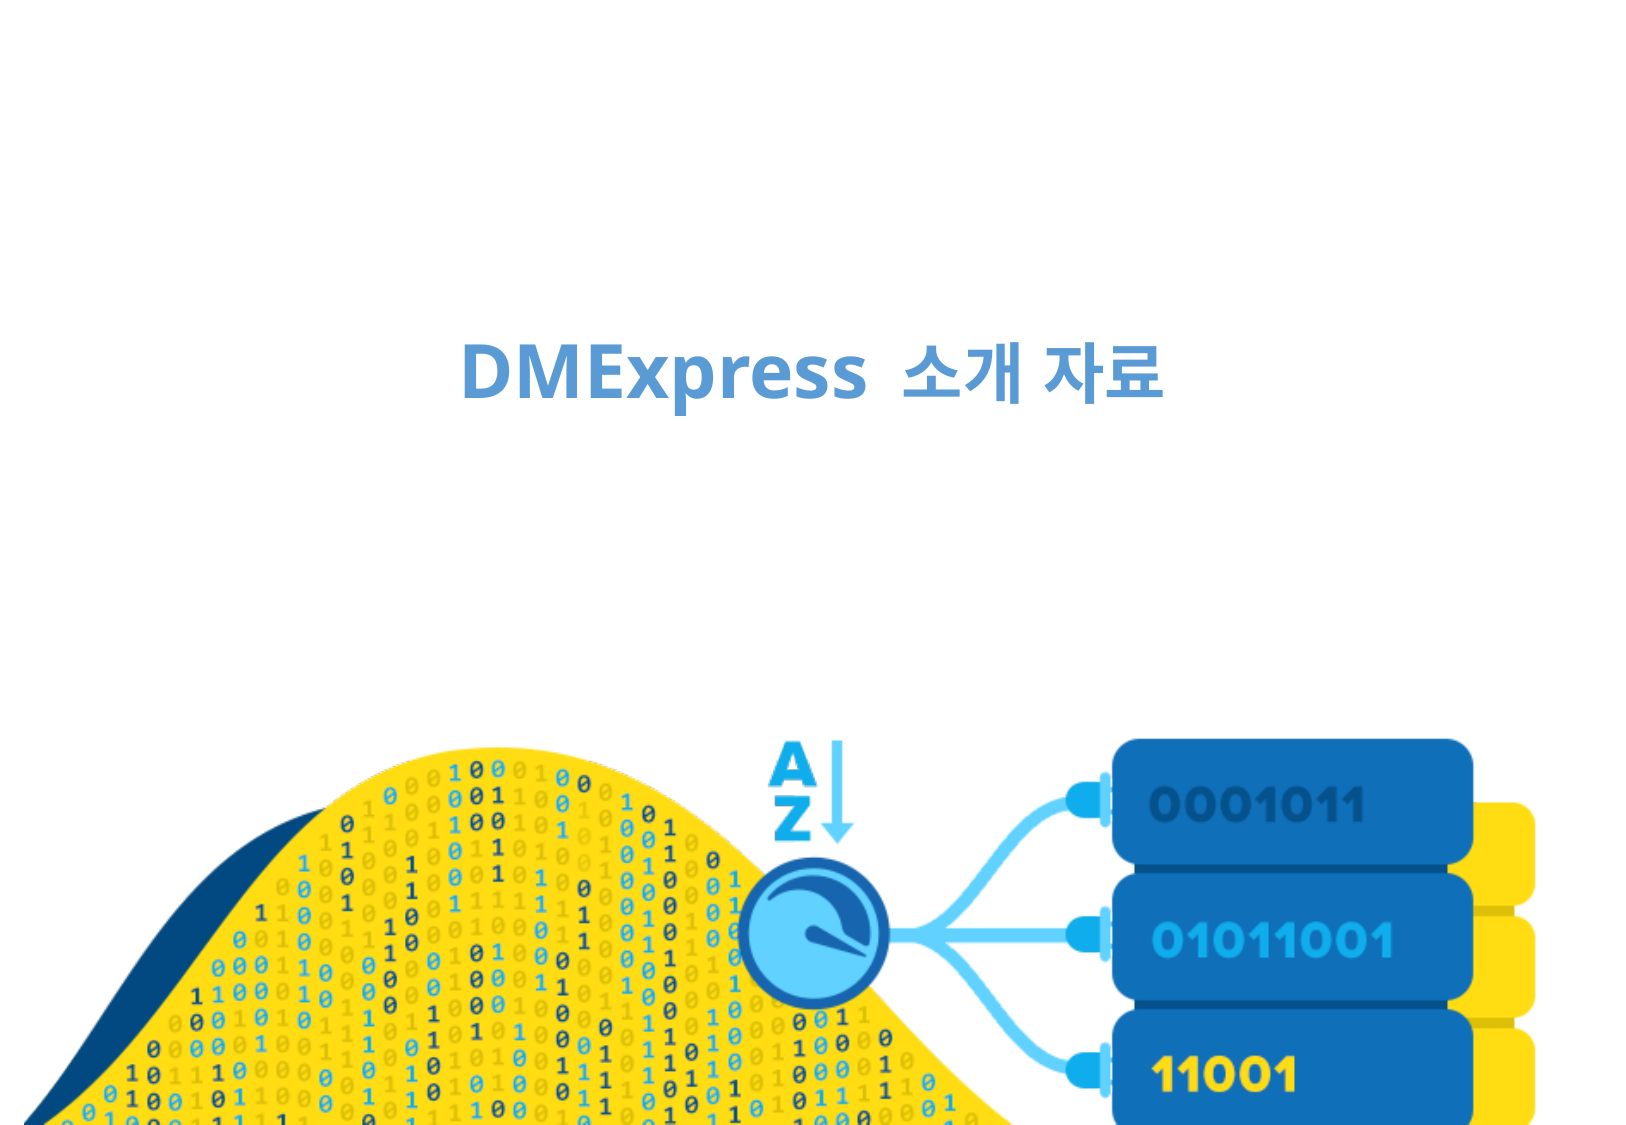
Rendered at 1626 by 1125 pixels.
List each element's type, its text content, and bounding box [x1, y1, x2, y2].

picture [24, 703, 1606, 1125]
text_box DMExpress 소개 자료 [249, 316, 1375, 502]
